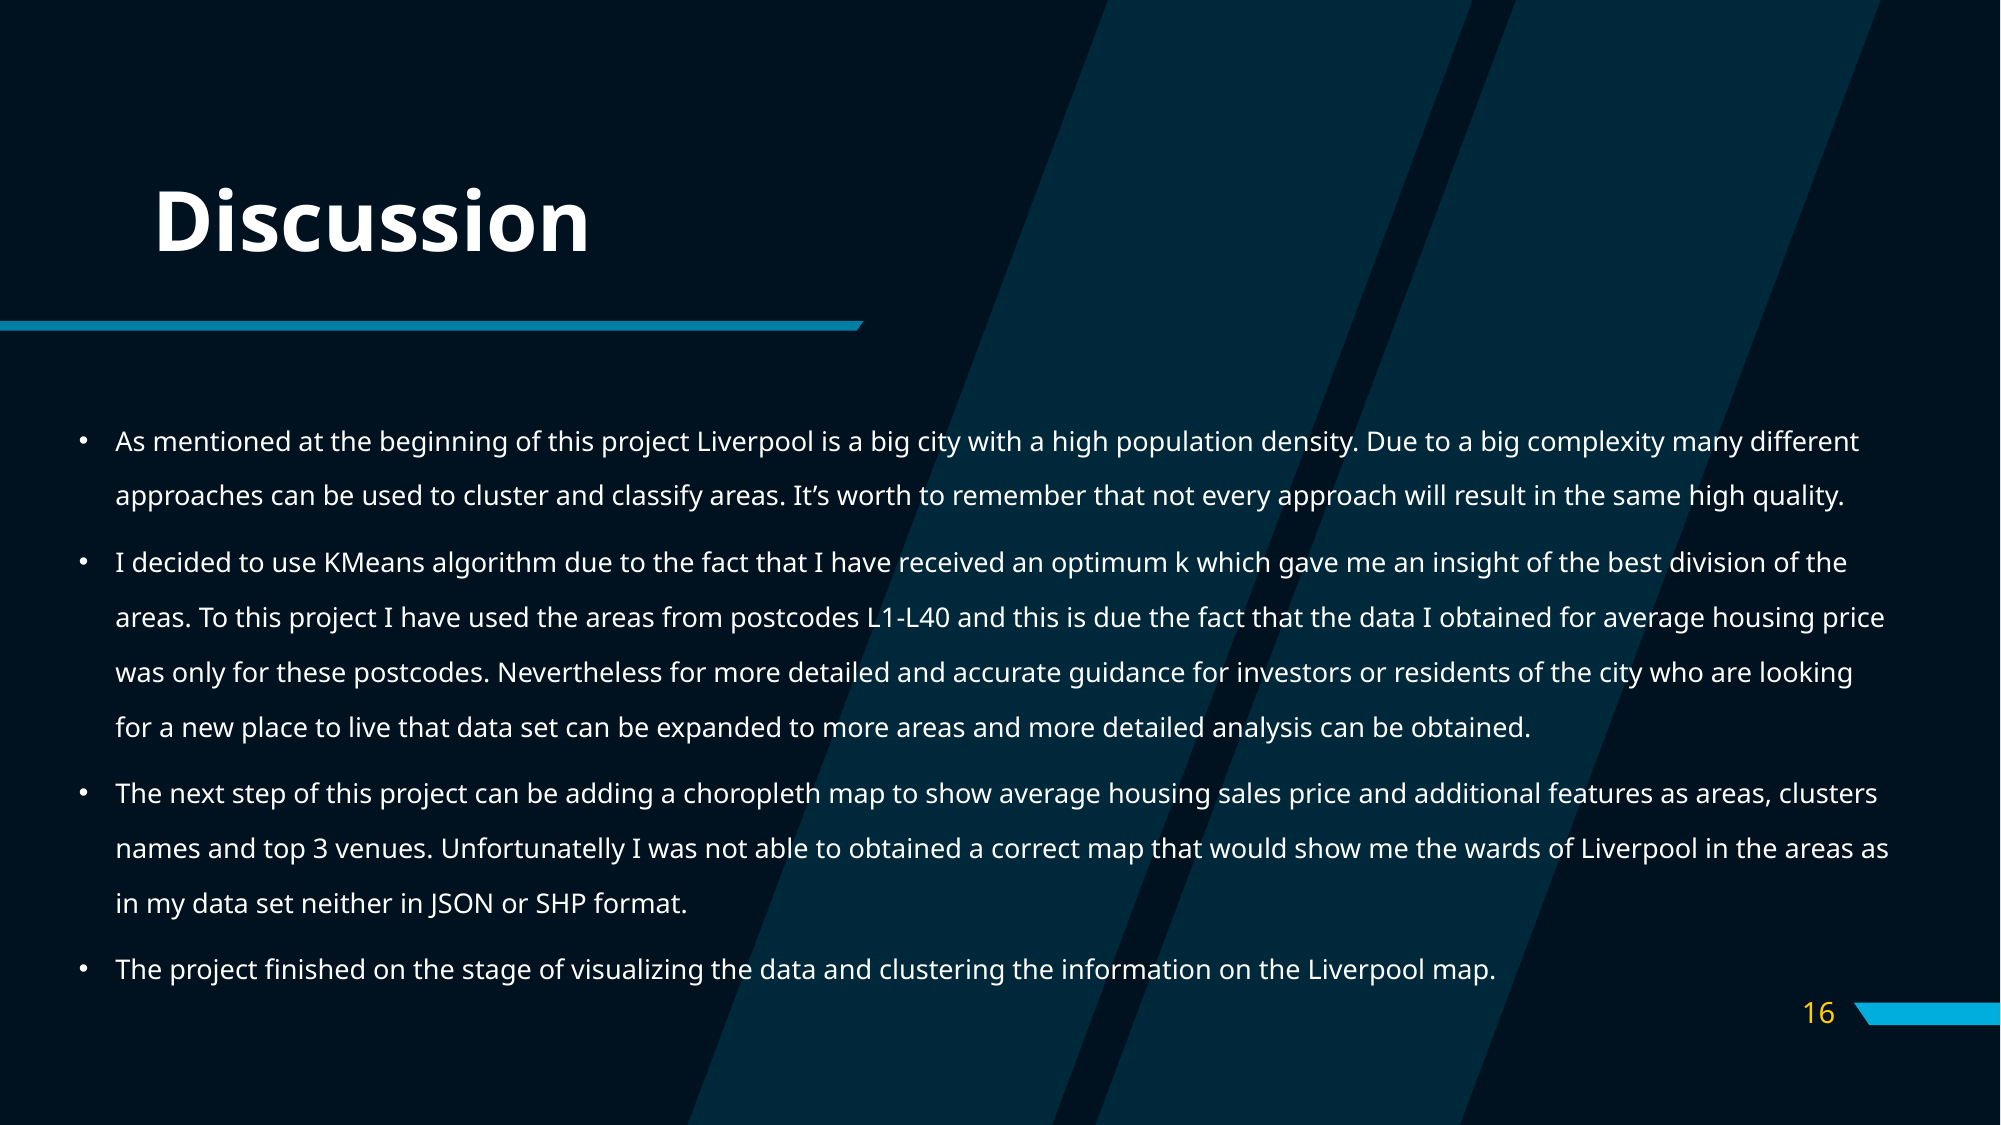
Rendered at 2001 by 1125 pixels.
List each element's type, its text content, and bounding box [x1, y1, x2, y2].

slide_number 16 [1760, 1000, 1851, 1045]
title Discussion [137, 59, 1863, 278]
list As mentioned at the beginning of this project Liverpool is a big city with a high population density. Due to a big complexity many different approaches can be used to cluster and classify areas. It’s worth to remember that not every approach will result in the same high quality. I decided to use KMeans algorithm due to the fact that I have received an optimum k which gave me an insight of the best division of the areas. To this project I have used the areas from postcodes L1-L40 and this is due the fact that the data I obtained for average housing price was only for these postcodes. Nevertheless for more detailed and accurate guidance for investors or residents of the city who are looking for a new place to live that data set can be expanded to more areas and more detailed analysis can be obtained. The next step of this project can be adding a choropleth map to show average housing sales price and additional features as areas, clusters names and top 3 venues. Unfortunatelly I was not able to obtained a correct map that would show me the wards of Liverpool in the areas as in my data set neither in JSON or SHP format. The project finished on the stage of visualizing the data and clustering the information on the Liverpool map. [63, 393, 1909, 1000]
